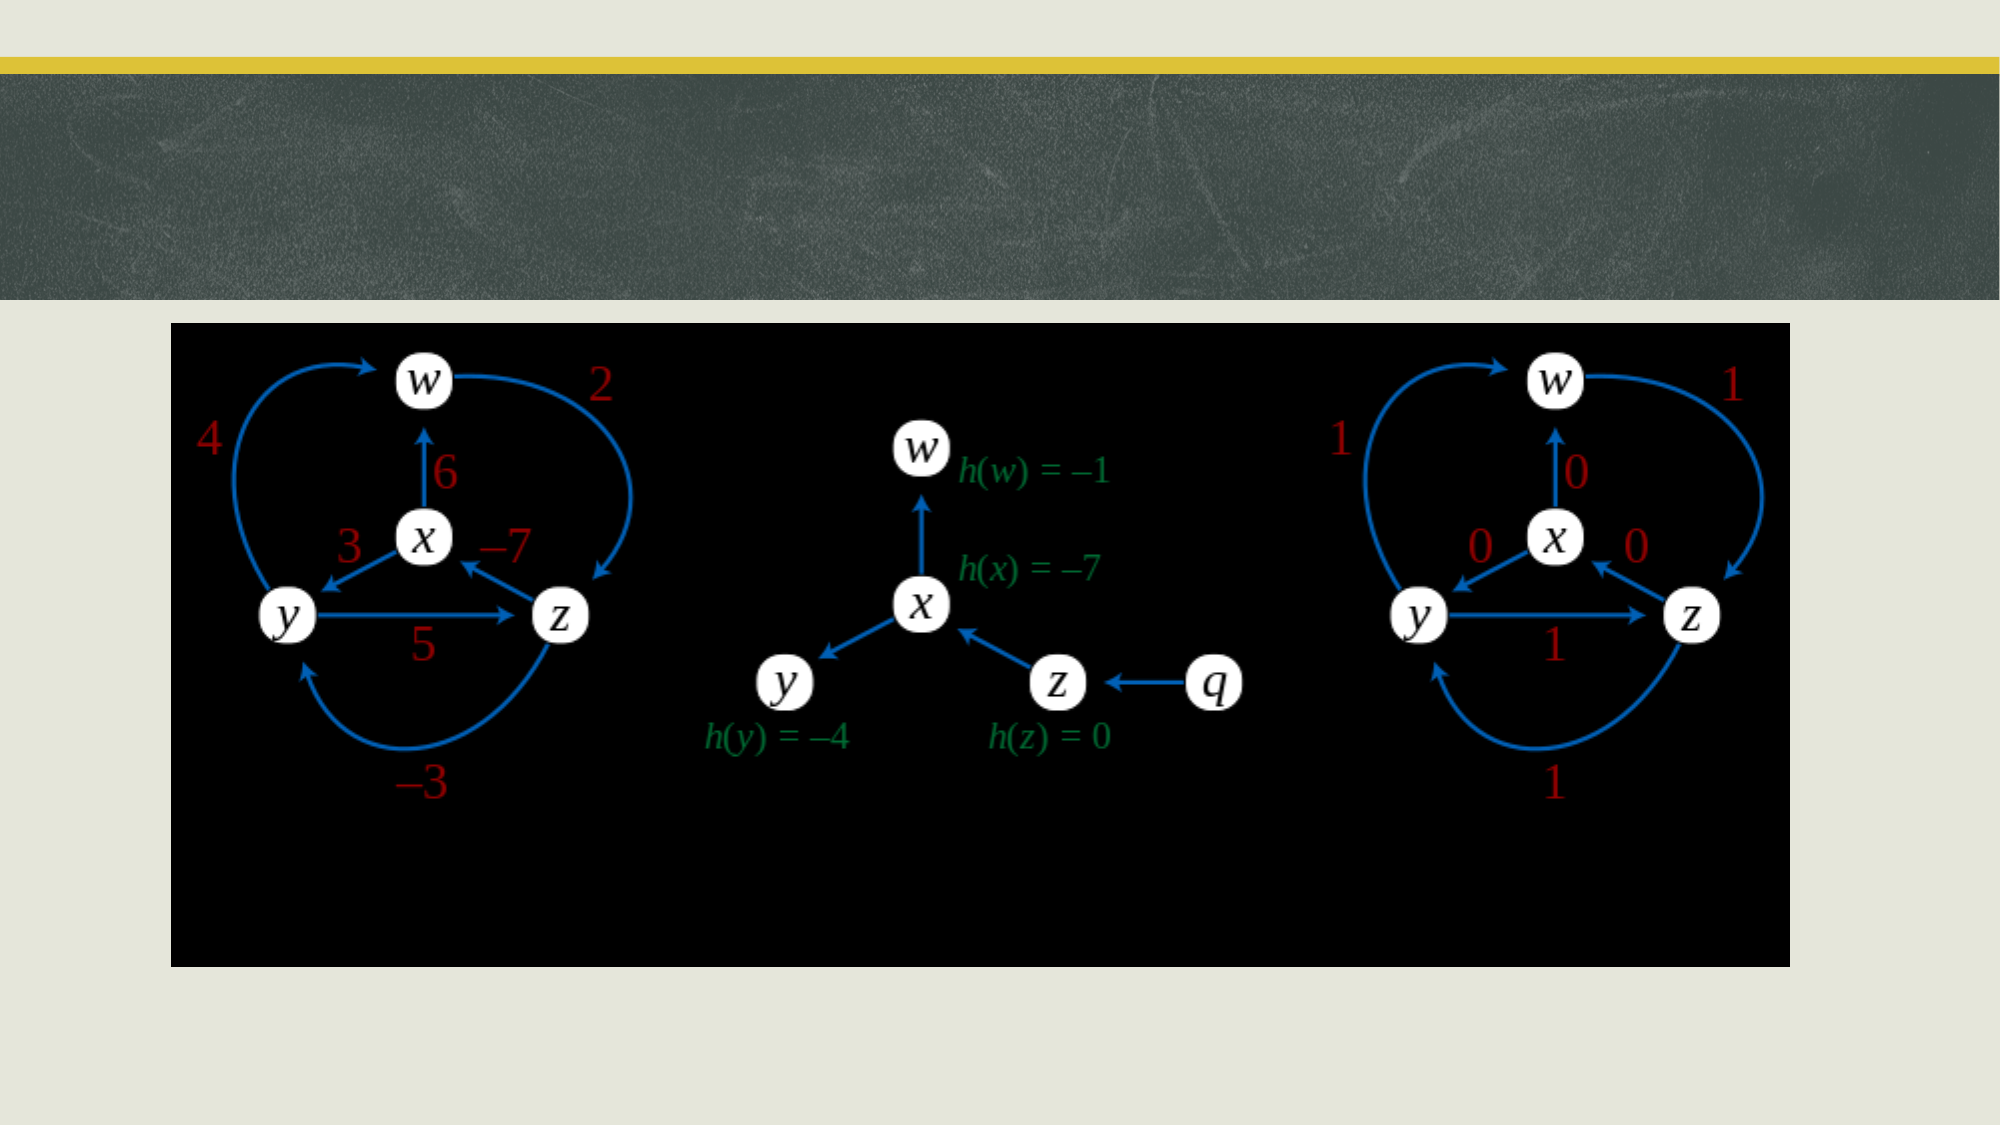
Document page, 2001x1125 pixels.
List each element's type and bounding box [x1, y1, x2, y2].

picture [171, 323, 1790, 968]
picture [0, 74, 2000, 300]
